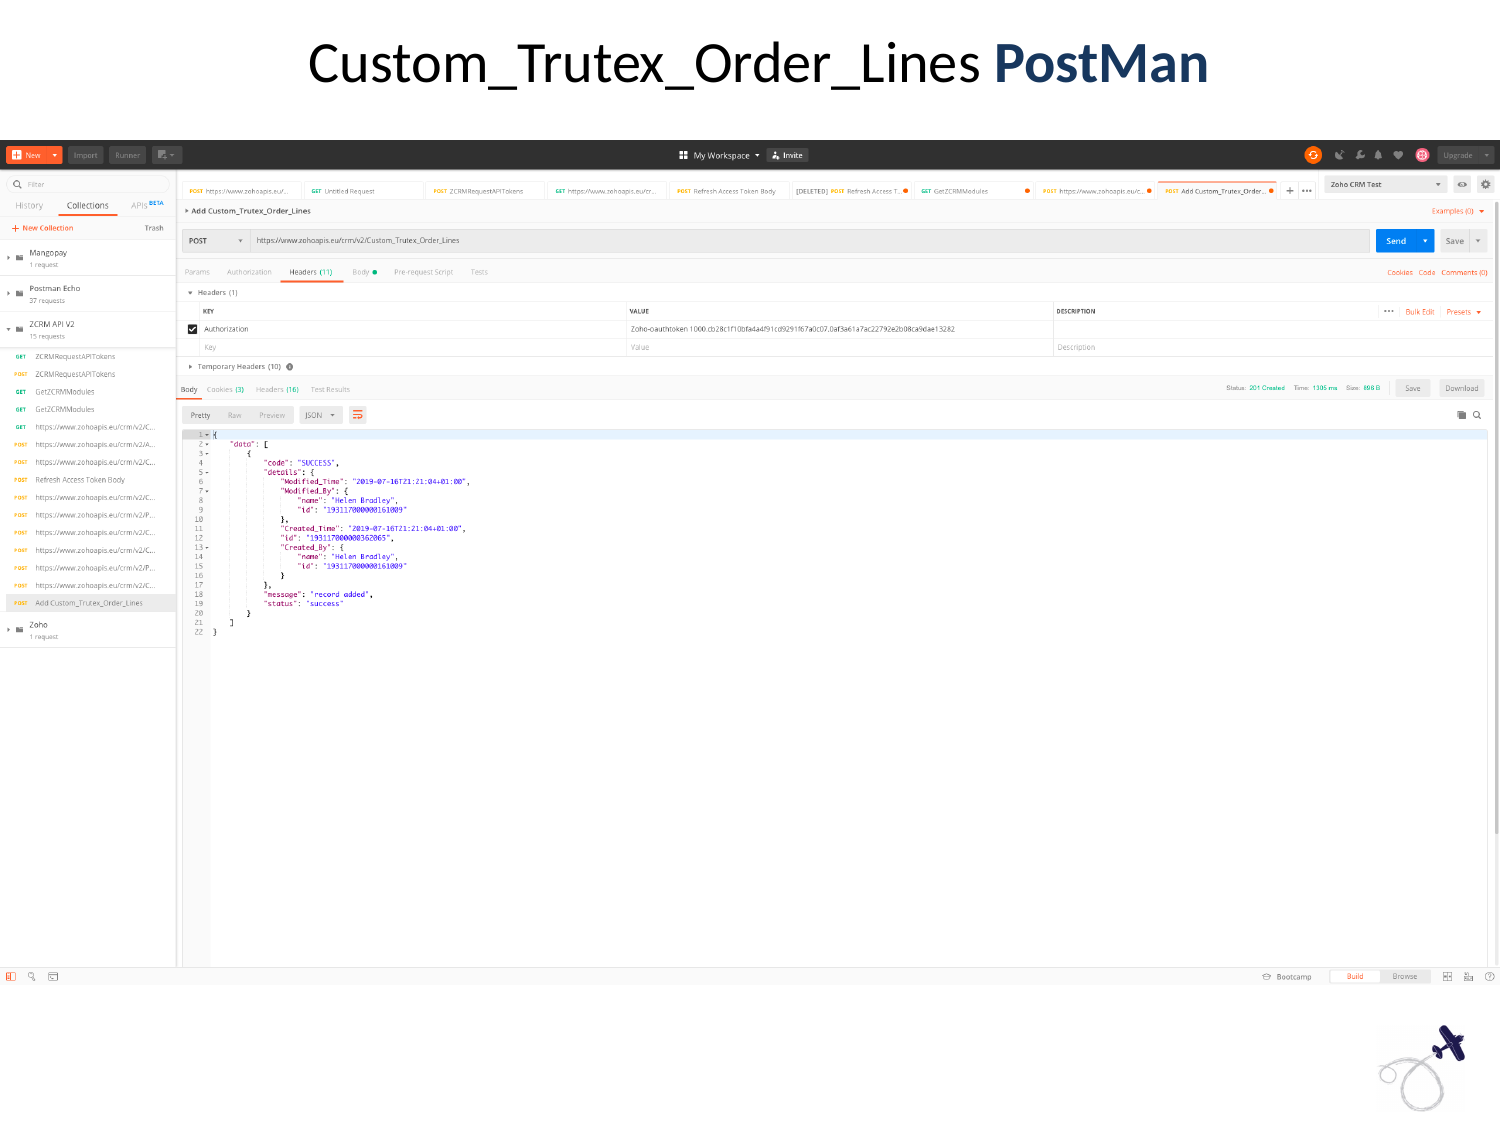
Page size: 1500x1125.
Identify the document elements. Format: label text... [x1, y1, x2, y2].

picture [1376, 1025, 1465, 1112]
picture [0, 140, 1500, 985]
text_box Custom_Trutex_Order_Lines PostMan [291, 17, 1227, 102]
